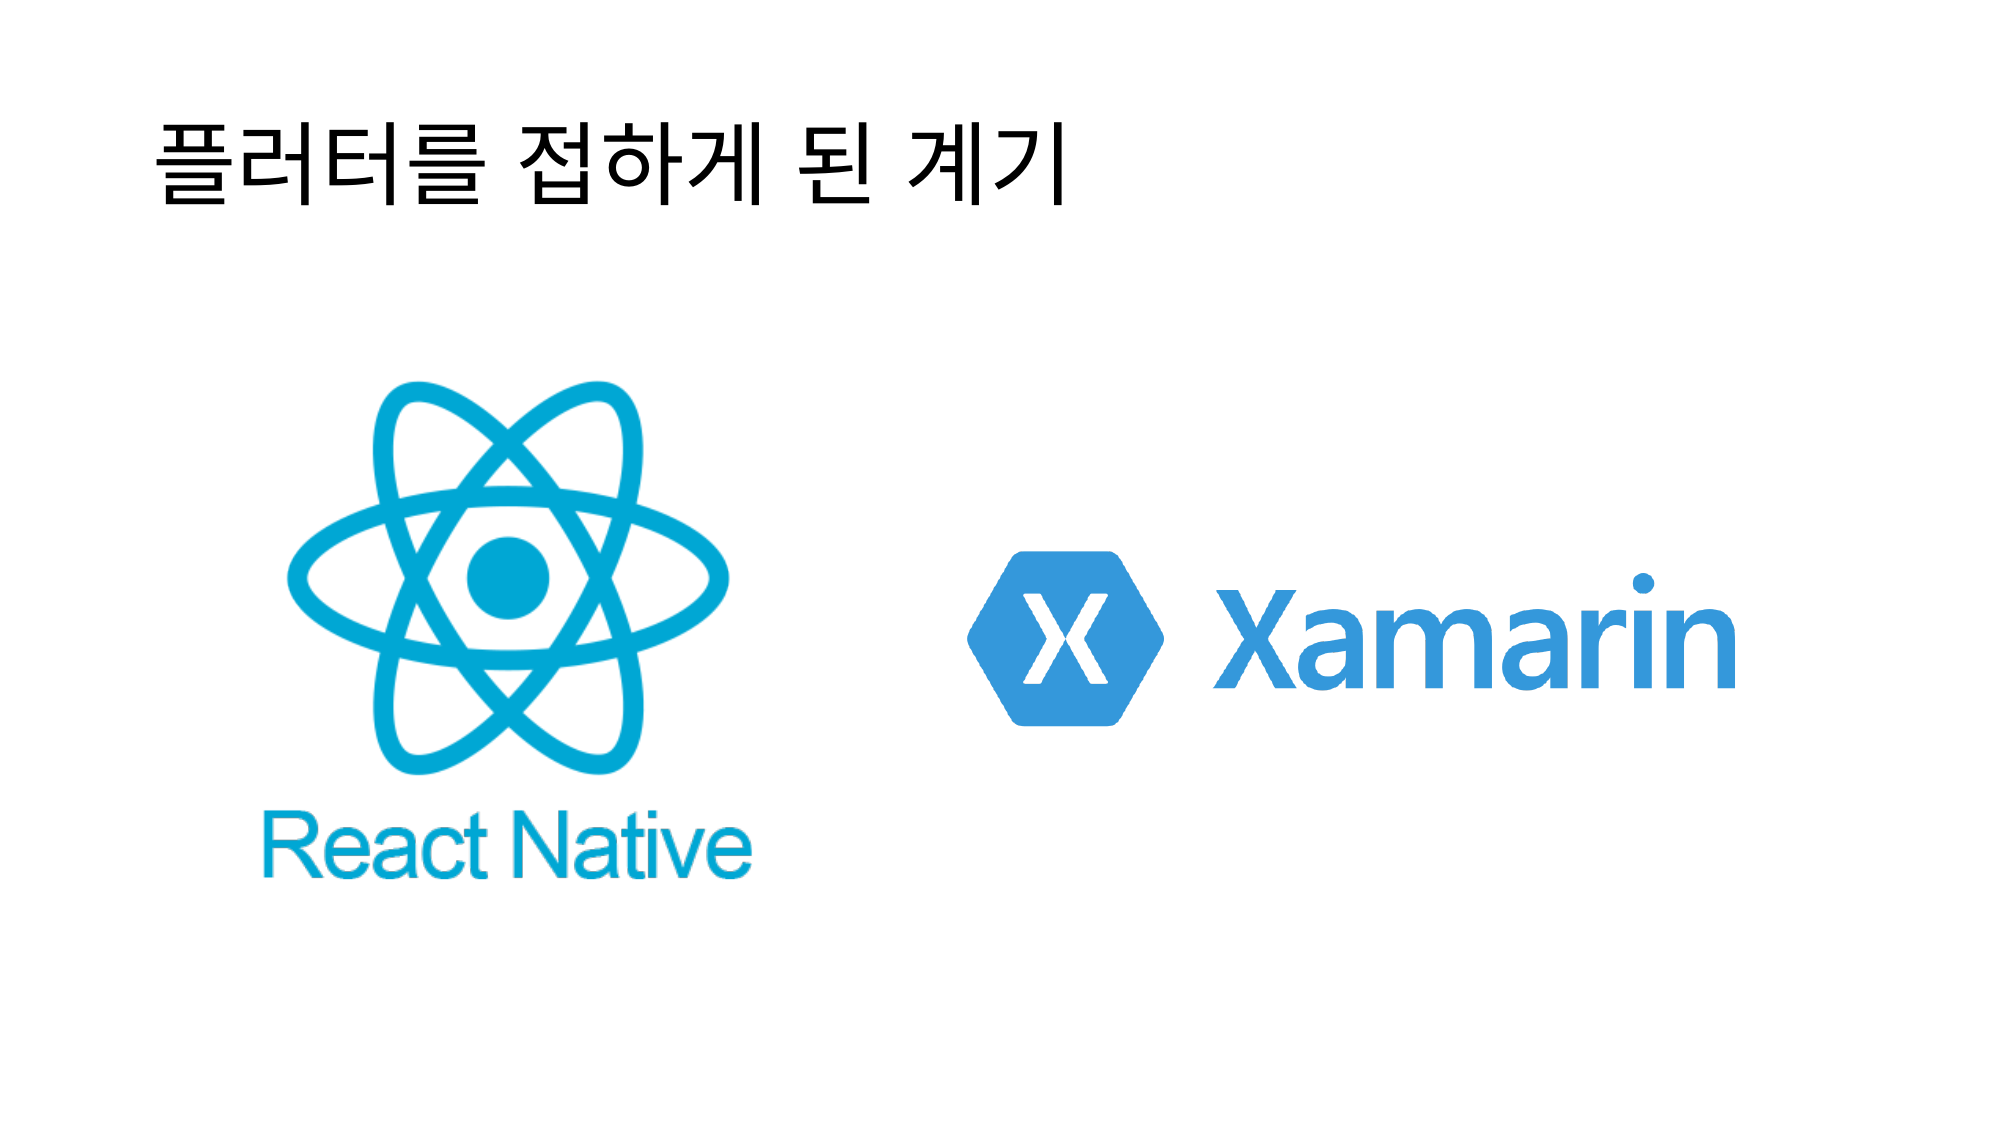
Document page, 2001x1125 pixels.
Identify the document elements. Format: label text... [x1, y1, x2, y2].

title 플러터를 접하게 된 계기 [137, 59, 1863, 278]
picture [156, 368, 861, 908]
picture [886, 443, 1818, 834]
